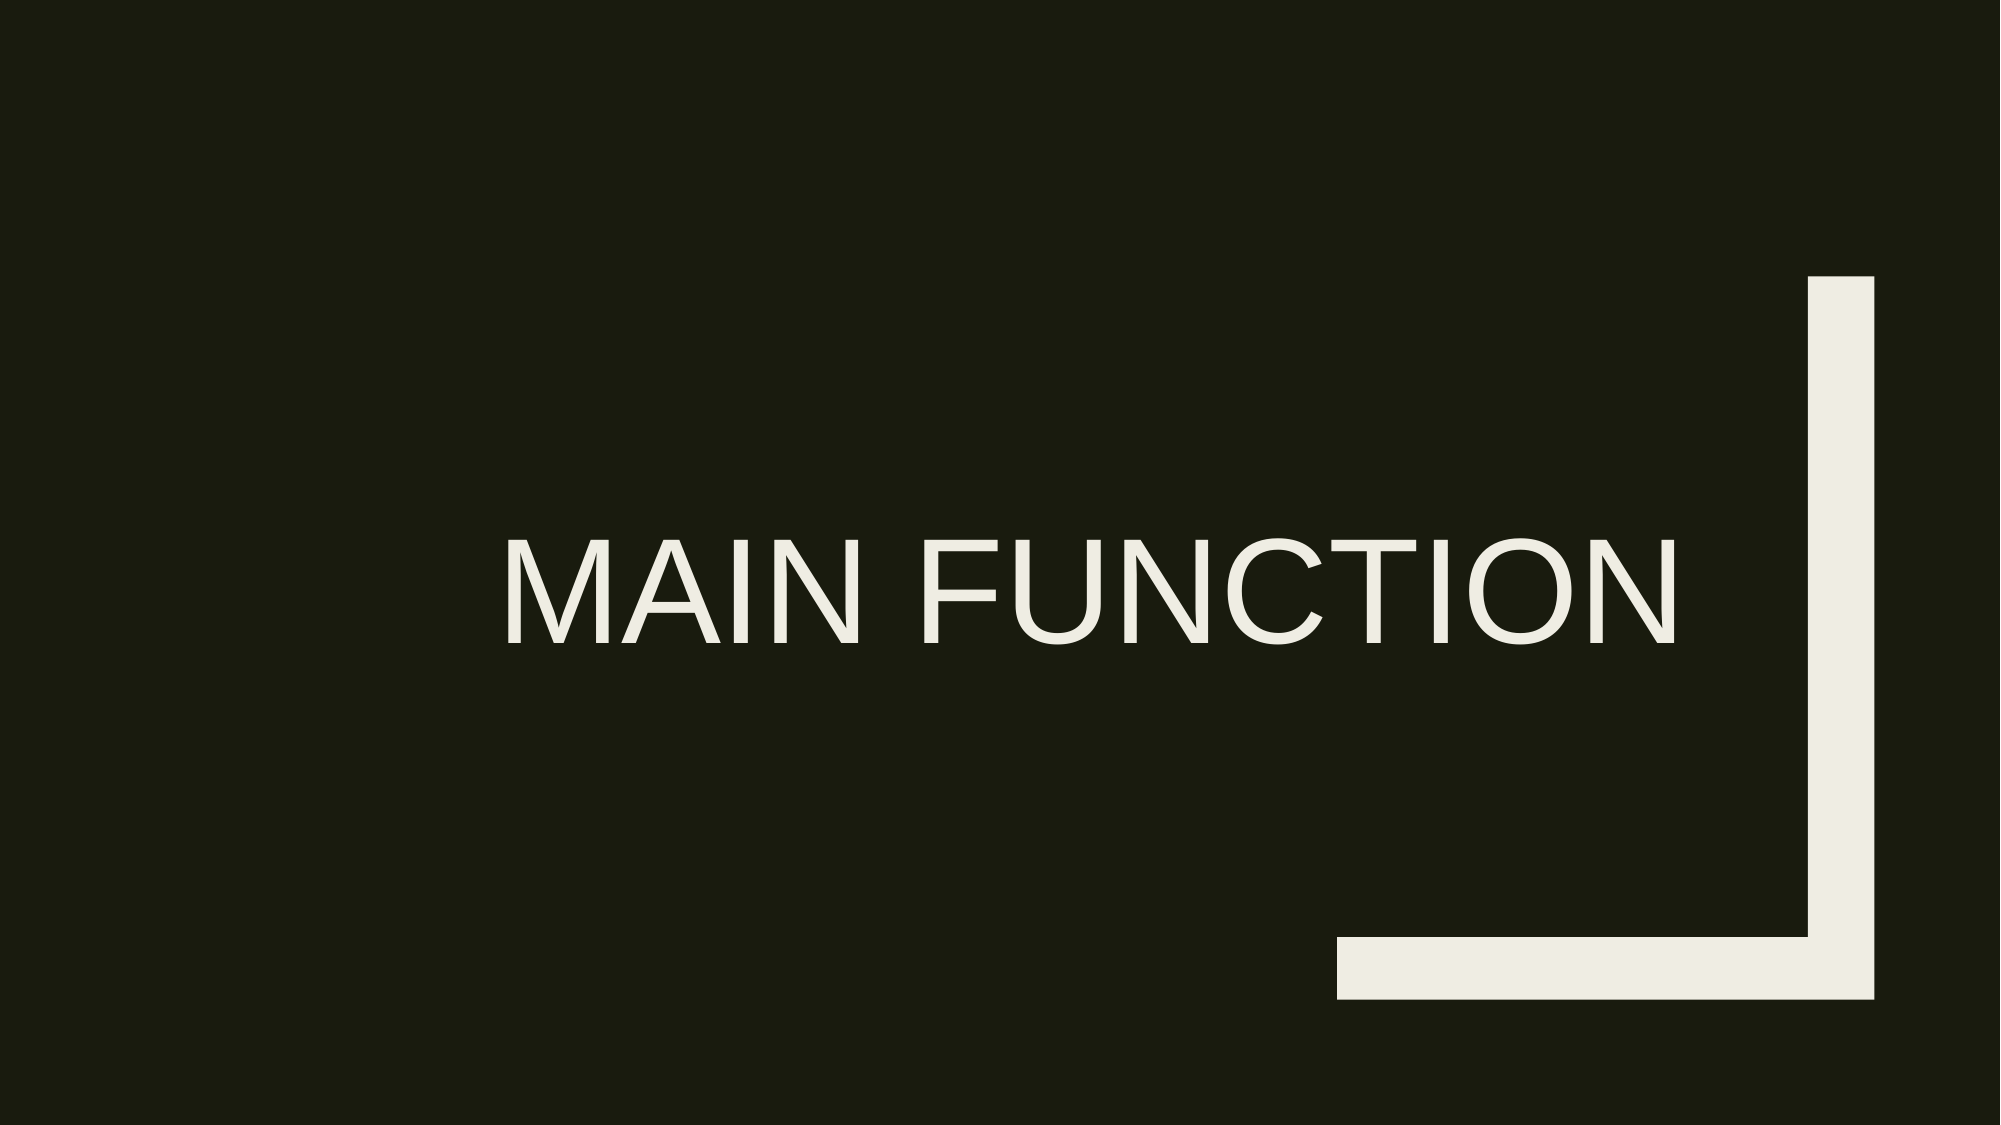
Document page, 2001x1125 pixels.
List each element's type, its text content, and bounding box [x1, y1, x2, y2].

title Main function [125, 213, 1703, 682]
